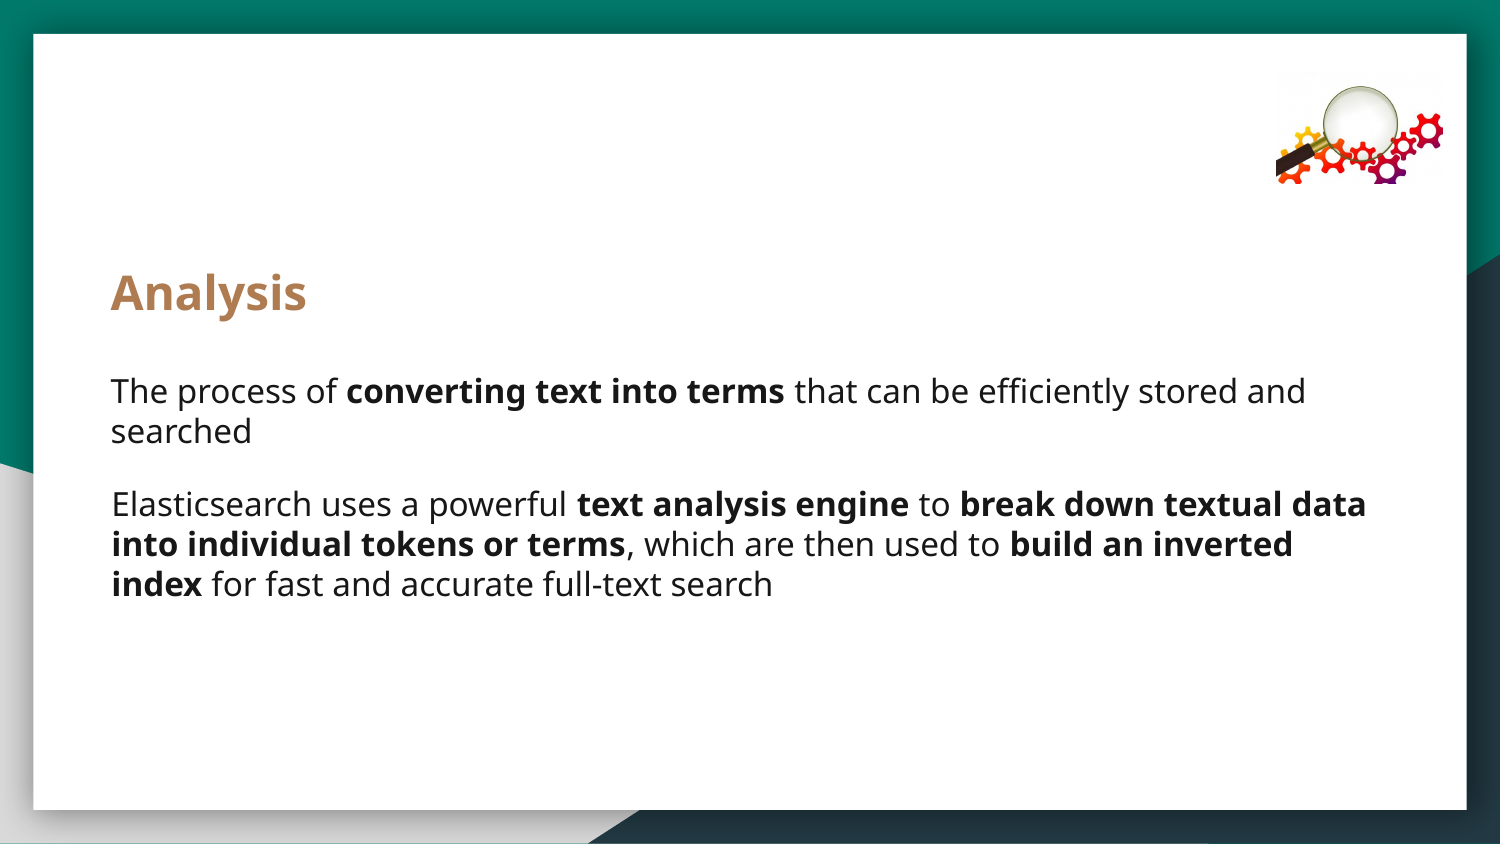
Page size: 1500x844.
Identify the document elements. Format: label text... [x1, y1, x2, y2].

picture [1276, 72, 1444, 185]
text_box Elasticsearch uses a powerful text analysis engine to break down textual data into individual tokens or terms, which are then used to build an inverted index for fast and accurate full-text search [96, 467, 1405, 618]
title Analysis [95, 248, 367, 336]
text_box The process of converting text into terms that can be efficiently stored and searched [95, 355, 1404, 466]
